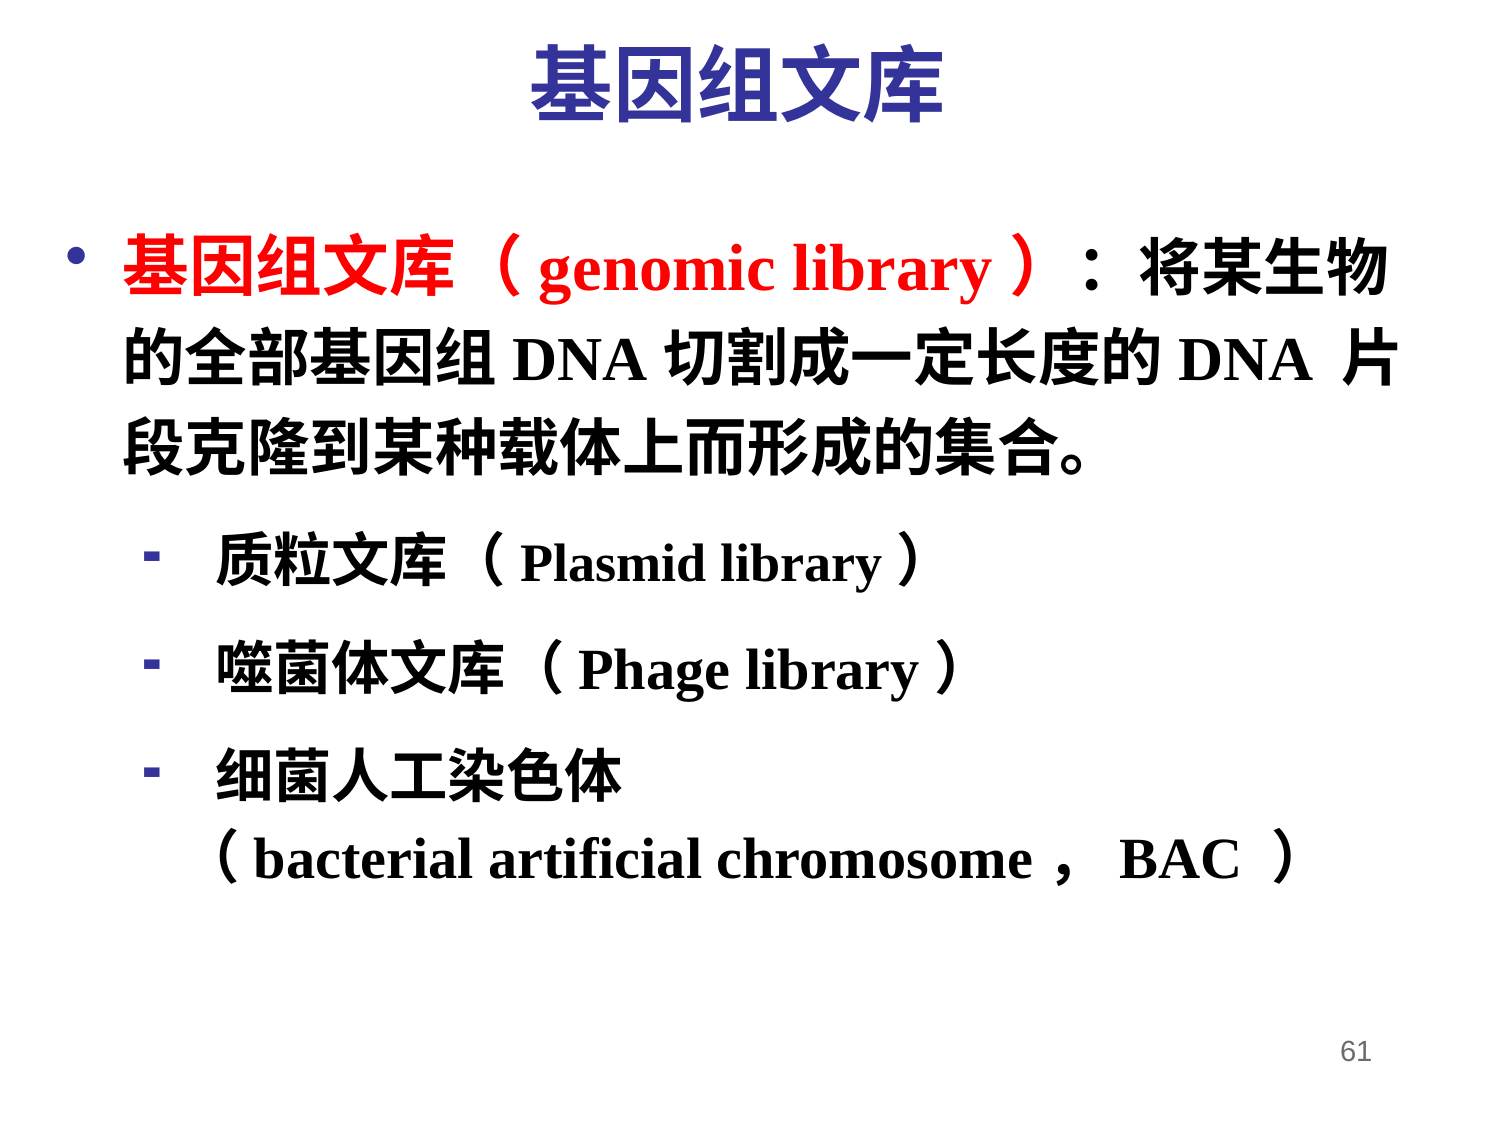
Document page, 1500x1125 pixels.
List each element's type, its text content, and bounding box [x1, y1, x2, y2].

slide_number 61 [1074, 1025, 1388, 1100]
text_box 基因组文库 [514, 24, 961, 140]
list 基因组文库（genomic library）：将某生物的全部基因组DNA切割成一定长度的DNA 片段克隆到某种载体上而形成的集合。 质粒文库（Plasmid library） 噬菌体文库（Phage library） 细菌人工染色体 （bacterial artificial chromosome，BAC ） [50, 200, 1450, 1040]
